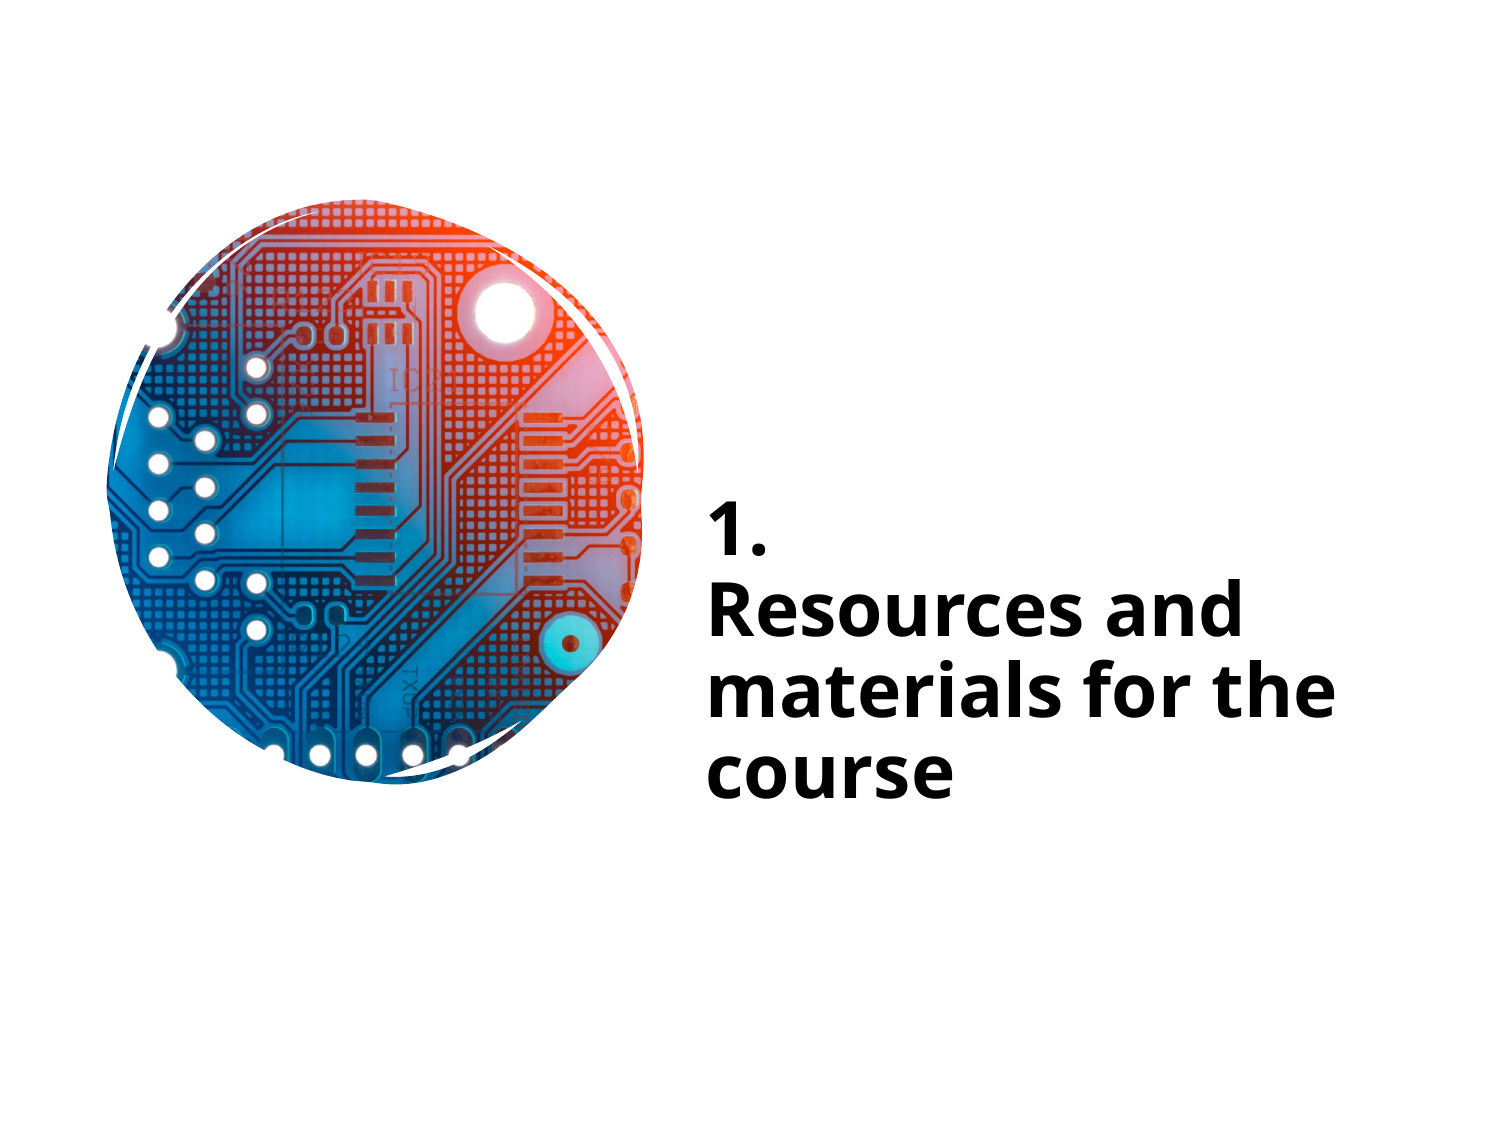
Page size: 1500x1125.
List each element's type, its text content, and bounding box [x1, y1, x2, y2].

text_box [106, 199, 644, 785]
title 1. Resources and materials for the course [690, 237, 1388, 823]
